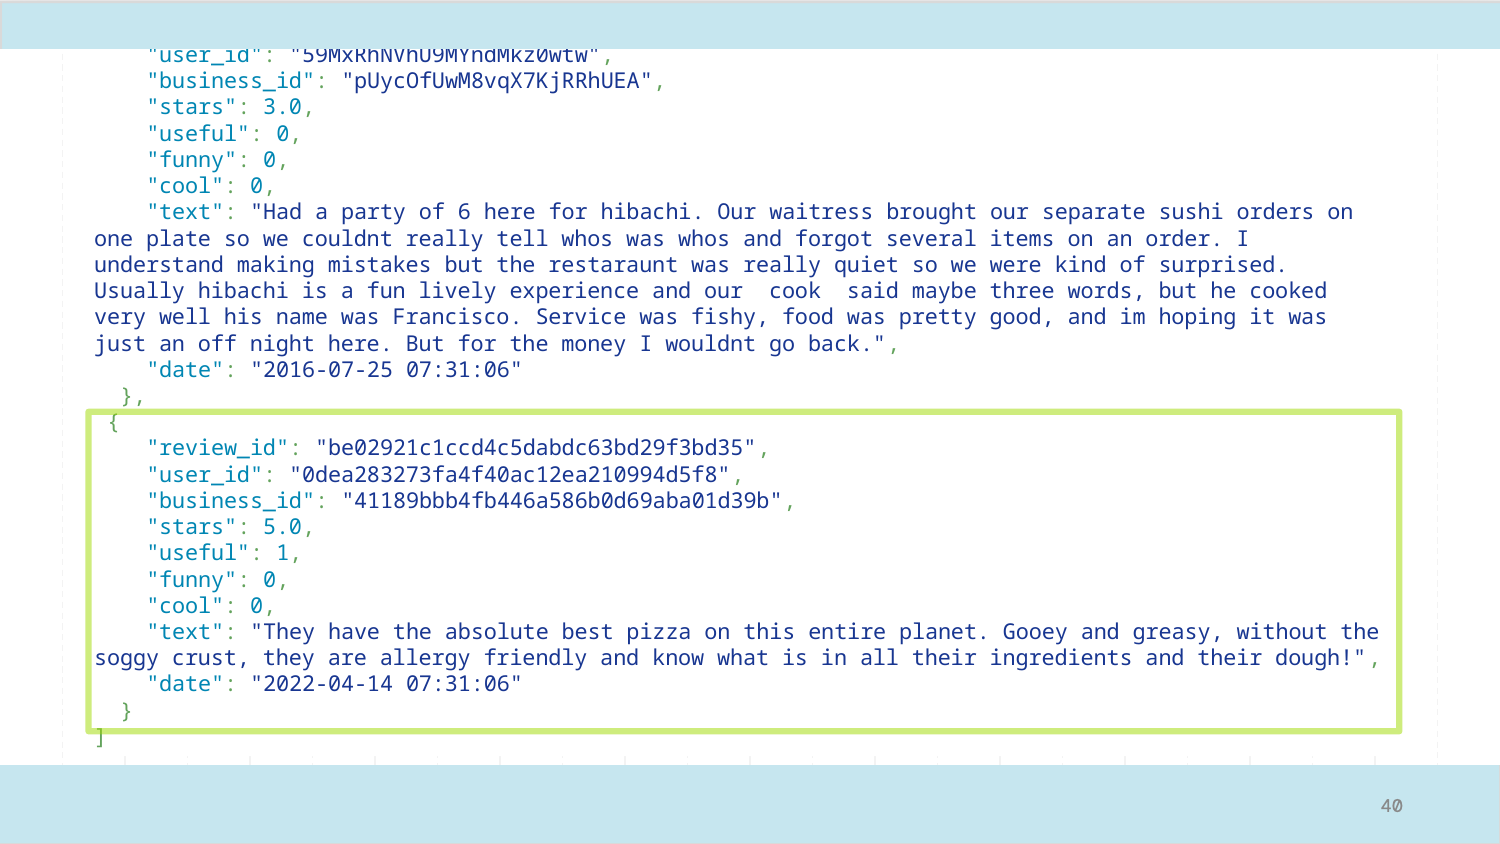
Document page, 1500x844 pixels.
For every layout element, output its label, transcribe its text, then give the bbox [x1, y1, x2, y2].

picture [0, 765, 1500, 844]
text_box [86, 410, 1401, 733]
picture [0, 0, 1500, 49]
text_box [ { "review_id": "XQfwVwDr-v0ZS3_CbbE5Xw", "user_id": "a1a1a1a1a1a1a1a1a1a1", "business_id": "6666666666", "stars": 3.0, "useful": 0, "funny": 0, "cool": 0, "text": "If you decide to eat here, just be aware it is going to take about 2 hours from beginning to end. We have tried it multiple times, because I want to like it! I have been to its other locations in NJ and never had a bad experience. \n\nThe food is good, but it takes a very long time to come out. The waitstaff is very young, but usually pleasant. We have just had too many experiences where we spent way too long waiting. We usually opt for another diner or restaurant on the weekends, in order to be done quicker.", "date": "2018-07-07 22:09:11" }, { "review_id": "7ATYjTIgM3jUlt4UM3IypQ", "user_id": "OyoGAe7OKpv6SyGZT5g77Q", "business_id": "8888888888", "stars": 5.0, "useful": 1, "funny": 0, "cool": 1, "text": "Ive taken a lot of spin classes over the years, and nothing compares to the classes at Body Cycle. From the nice, clean space and amazing bikes, to the welcoming and motivating instructors, every class is a top notch work out.\n\nFor anyone who struggles to fit workouts in, the online scheduling system makes it easy to plan ahead (and theres no need to line up way in advanced like many gyms make you do).\n\nThere is no way I can write this review without giving Russell, the owner of Body Cycle, a shout out. Russells passion for fitness and cycling is so evident, as is his desire for all of his clients to succeed. He is always dropping in to classes to check in\/provide encouragement, and is open to ideas and recommendations from anyone. Russell always wears a smile on his face, even when hes kicking your butt in class!", "date": "2022-04-14 13:18:32" }, { "review_id": "YjUWPpI6HXG530lwP-fb2A", "user_id": "8g_iMtfSiwikVnbP2etR0A", "business_id": "6666666666", "stars": 3.0, "useful": 0, "funny": 0, "cool": 0, "text": "Family diner. Had the buffet. Eclectic assortment: a large chicken leg, fried jalapeño, tamale, two rolled grape leaves, fresh melon. All good. Lots of Mexican choices there. Also has a menu with breakfast served all day long. Friendly, attentive staff. Good place for a casual relaxed meal with no expectations. Next to the Clarion Hotel.", "date": "2022-04-14 16:23:50" }, { "review_id": "kxX2SOes4o-D3ZQBkiMRfA", "user_id": "_7bHUi9Uuf5__HHc_Q8guQ", "business_id": "0000000000", "stars": 5.0, "useful": 1, "funny": 0, "cool": 1, "text": "Wow! Yummy, different, delicious. Our favorite is the lamb curry and korma. With 10 different kinds of naan!!! Dont let the outside deter you (because we almost changed our minds)...go in and try something new! Youll be glad you did!", "date": "2021-01-04 00:01:03" }, { "review_id": "e4Vwtrqf-wpJfwesgvdgxQ", "user_id": "bcjbaE6dDog4jkNY91ncLQ", "business_id": "9999999999", "stars": 4.0, "useful": 1, "funny": 0, "cool": 1, "text": "Cute interior and owner (?) gave us tour of upcoming patio\/rooftop area which will be great on beautiful days like today. Cheese curds were very good and very filling. Really like that sandwiches come w salad, esp after eating too many curds! Had the onion, gruyere, tomato sandwich. Wasnt too much cheese which I liked. Needed something else...pepper jelly maybe. Would like to see more menu options added such as salads w fun cheeses. Lots of beer and wine as well as limited cocktails. Next time I will try one of the draft wines.", "date": "2017-01-14 20:54:15" }, { "review_id": "kxX2SOes4o-D3ZQBkiMRfA", "user_id": "_7bHUi9Uuf5__HHc_Q8guQ", "business_id": "7777777777", "stars": 5.0, "useful": 1, "funny": 0, "cool": 1, "text": "Wow! Yummy, different, delicious. Our favorite is the lamb curry and korma. With 10 different kinds of naan!!! Dont let the outside deter you (because we almost changed our minds)...go in and try something new! Youll be glad you did!", "date": "2022-04-14 00:01:03" }, { "review_id": "0000000000", "user_id": "r3zeYsv1XFBRA4dJpL78cw", "business_id": "3333333333", "stars": 5.0, "useful": 0, "funny": 2, "cool": 0, "text": "Loved this tour! I grabbed a groupon and the price was great. It was the perfect way to explore New Orleans for someone whod never been there before and didnt know a lot about the history of the city. Our tour guide had tons of interesting tidbits about the city, and I really enjoyed the experience. Highly recommended tour. I actually thought we were just going to tour through the cemetery, but she took us around the French Quarter for the first hour, and the cemetery for the second half of the tour. Youll meet up in front of a grocery store (seems strange at first, but its not terribly hard to find, and itll give you a chance to get some water), and youll stop at a visitor center part way through the tour for a bathroom break if needed. This tour was one of my favorite parts of my trip!", "date": "2021-01-03 23:21:18" }, { "review_id": "LHSTtnW3YHCeUkRDGyJOyw", "user_id": "yfFzsLmaWF2d4Sr0UNbBgg", "business_id": "_ZeMknuYdlQcUqng_Im3yg", "stars": 5.0, "useful": 2, "funny": 0, "cool": 0, "text": "Amazingly amazing wings and homemade bleu cheese. Had the ribeye: tender, perfectly prepared, delicious. Nice selection of craft beers. Would DEFINITELY recommend checking out this hidden gem.", "date": "2021-08-07 02:29:16" }, { "review_id": "B5XSoSG3SfvQGtKEGQ1tSQ", "user_id": "wSTuiTk-sKNdcFyprzZAjg", "business_id": "1111111111", "stars": 3.0, "useful": 1, "funny": 1, "cool": 0, "text": "This easter instead of going to Lopez Lake we went to Los Padres National Forest which is really pretty but if you go to white rock the staff needs to cut down all the dead grass that invades the rock and the water. I would wish the staff would also clean or get rid of the dead grass thats also living by the water. The water is really green and dirty. Los padres national forest staff need to work hard to maintain this forest looking pretty and not like a dumpster. Even Cachuma lake looks like they put a bit more effort.", "date": "2022-04-14 22:46:33" }, { "review_id": "gebiRewfieSdtt17PTW6Zg", "user_id": "59MxRhNVhU9MYndMkz0wtw", "business_id": "pUycOfUwM8vqX7KjRRhUEA", "stars": 3.0, "useful": 0, "funny": 0, "cool": 0, "text": "Had a party of 6 here for hibachi. Our waitress brought our separate sushi orders on one plate so we couldnt really tell whos was whos and forgot several items on an order. I understand making mistakes but the restaraunt was really quiet so we were kind of surprised. Usually hibachi is a fun lively experience and our cook said maybe three words, but he cooked very well his name was Francisco. Service was fishy, food was pretty good, and im hoping it was just an off night here. But for the money I wouldnt go back.", "date": "2016-07-25 07:31:06" }, { "review_id": "be02921c1ccd4c5dabdc63bd29f3bd35", "user_id": "0dea283273fa4f40ac12ea210994d5f8", "business_id": "41189bbb4fb446a586b0d69aba01d39b", "stars": 5.0, "useful": 1, "funny": 0, "cool": 0, "text": "They have the absolute best pizza on this entire planet. Gooey and greasy, without the soggy crust, they are allergy friendly and know what is in all their ingredients and their dough!", "date": "2022-04-14 07:31:06" } ] [79, 57, 1409, 757]
